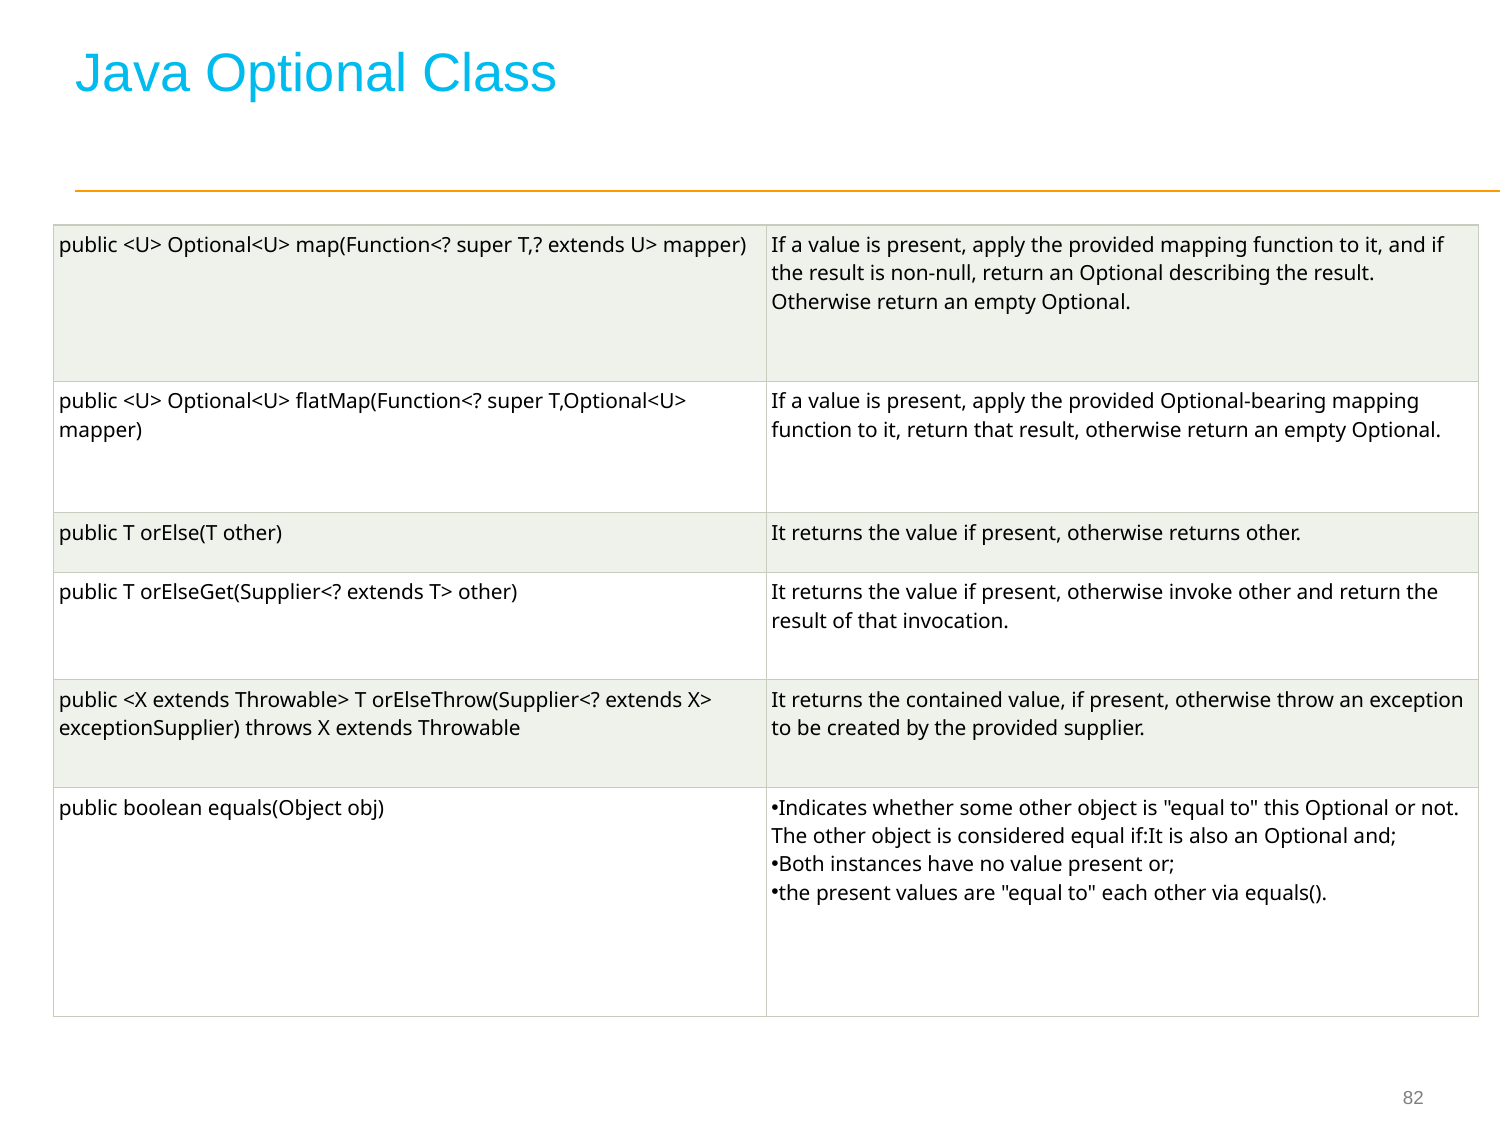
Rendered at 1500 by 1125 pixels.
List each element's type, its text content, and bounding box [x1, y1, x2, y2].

title Java Optional Class [75, 27, 1422, 157]
table_cell public boolean equals(Object obj) [54, 788, 766, 1016]
table_cell It returns the contained value, if present, otherwise throw an exception to be created by the provided supplier. [767, 680, 1478, 787]
table_cell public T orElseGet(Supplier<? extends T> other) [54, 573, 766, 679]
table_cell It returns the value if present, otherwise invoke other and return the result of that invocation. [767, 573, 1478, 679]
table_header public <U> Optional<U> map(Function<? super T,? extends U> mapper) [54, 226, 766, 381]
table_cell It returns the value if present, otherwise returns other. [767, 513, 1478, 572]
table_cell public T orElse(T other) [54, 513, 766, 572]
table_cell public <X extends Throwable> T orElseThrow(Supplier<? extends X> exceptionSupplier) throws X extends Throwable [54, 680, 766, 787]
table_cell Indicates whether some other object is "equal to" this Optional or not. The other object is considered equal if:It is also an Optional and; Both instances have no value present or; the present values are "equal to" each other via equals(). [767, 788, 1478, 1016]
table_cell If a value is present, apply the provided Optional-bearing mapping function to it, return that result, otherwise return an empty Optional. [767, 382, 1478, 512]
table_header If a value is present, apply the provided mapping function to it, and if the result is non-null, return an Optional describing the result. Otherwise return an empty Optional. [767, 226, 1478, 381]
table_cell public <U> Optional<U> flatMap(Function<? super T,Optional<U> mapper) [54, 382, 766, 512]
